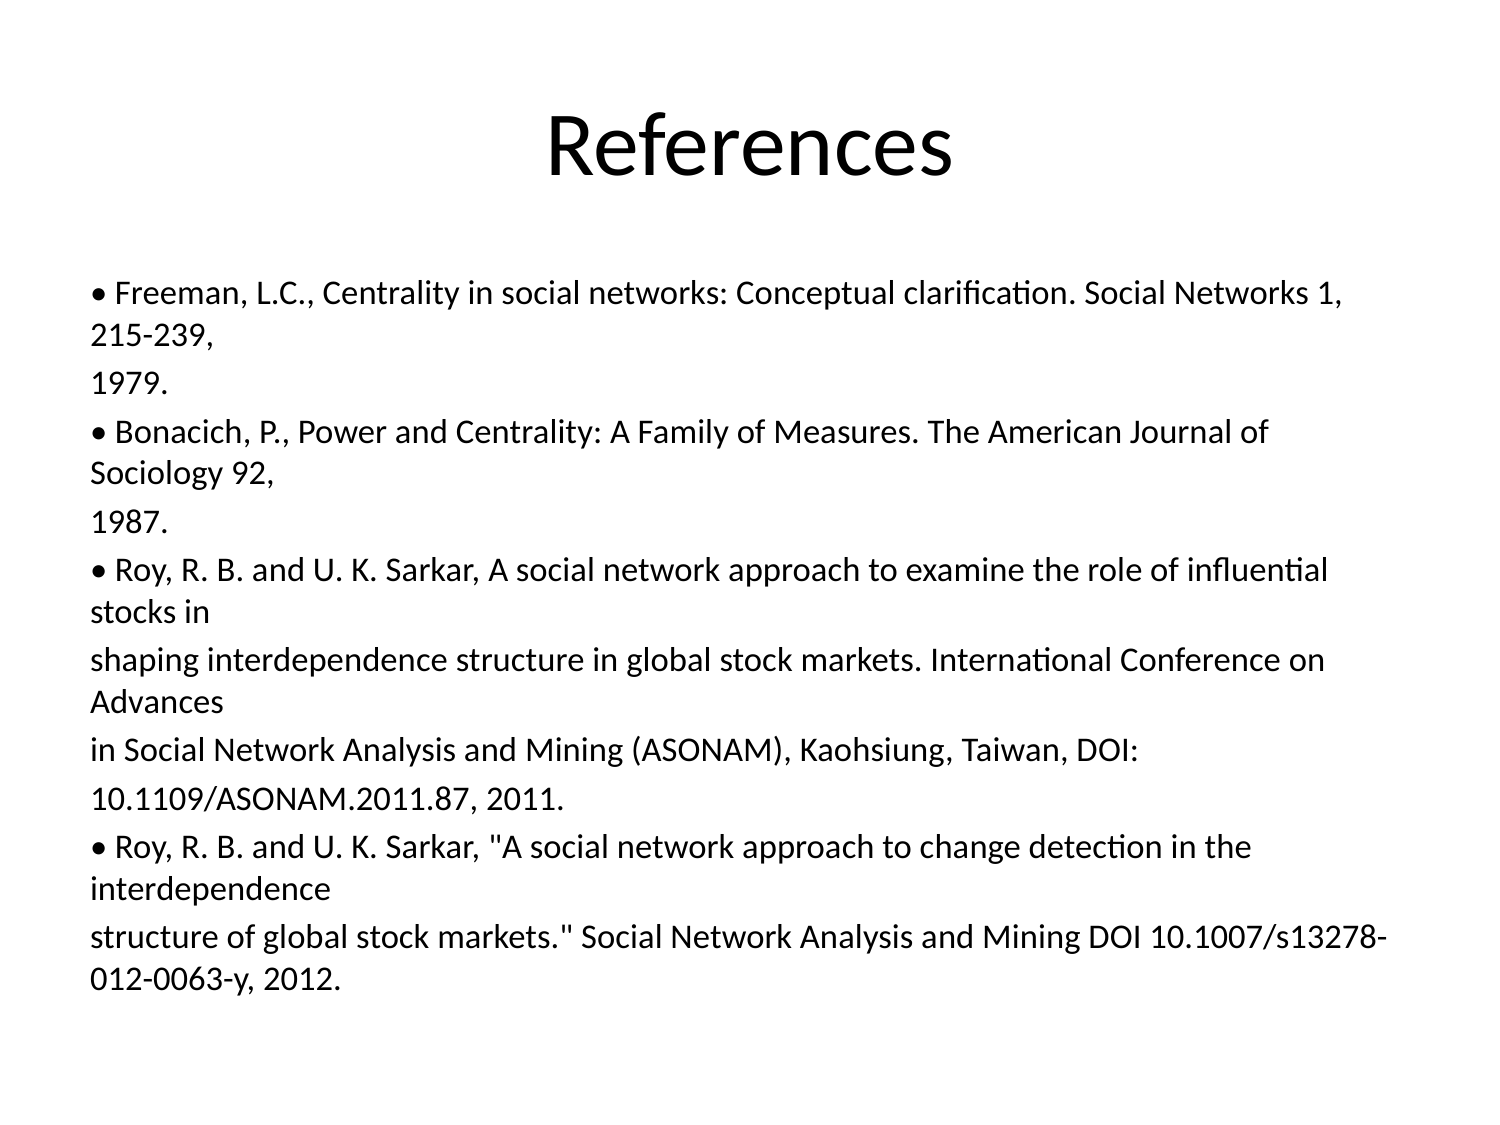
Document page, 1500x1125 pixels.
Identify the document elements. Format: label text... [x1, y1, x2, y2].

list • Freeman, L.C., Centrality in social networks: Conceptual clarification. Social Networks 1, 215-239, 1979. • Bonacich, P., Power and Centrality: A Family of Measures. The American Journal of Sociology 92, 1987. • Roy, R. B. and U. K. Sarkar, A social network approach to examine the role of influential stocks in shaping interdependence structure in global stock markets. International Conference on Advances in Social Network Analysis and Mining (ASONAM), Kaohsiung, Taiwan, DOI: 10.1109/ASONAM.2011.87, 2011. • Roy, R. B. and U. K. Sarkar, "A social network approach to change detection in the interdependence structure of global stock markets." Social Network Analysis and Mining DOI 10.1007/s13278-012-0063-y, 2012. [75, 262, 1425, 1005]
title References [75, 45, 1425, 233]
